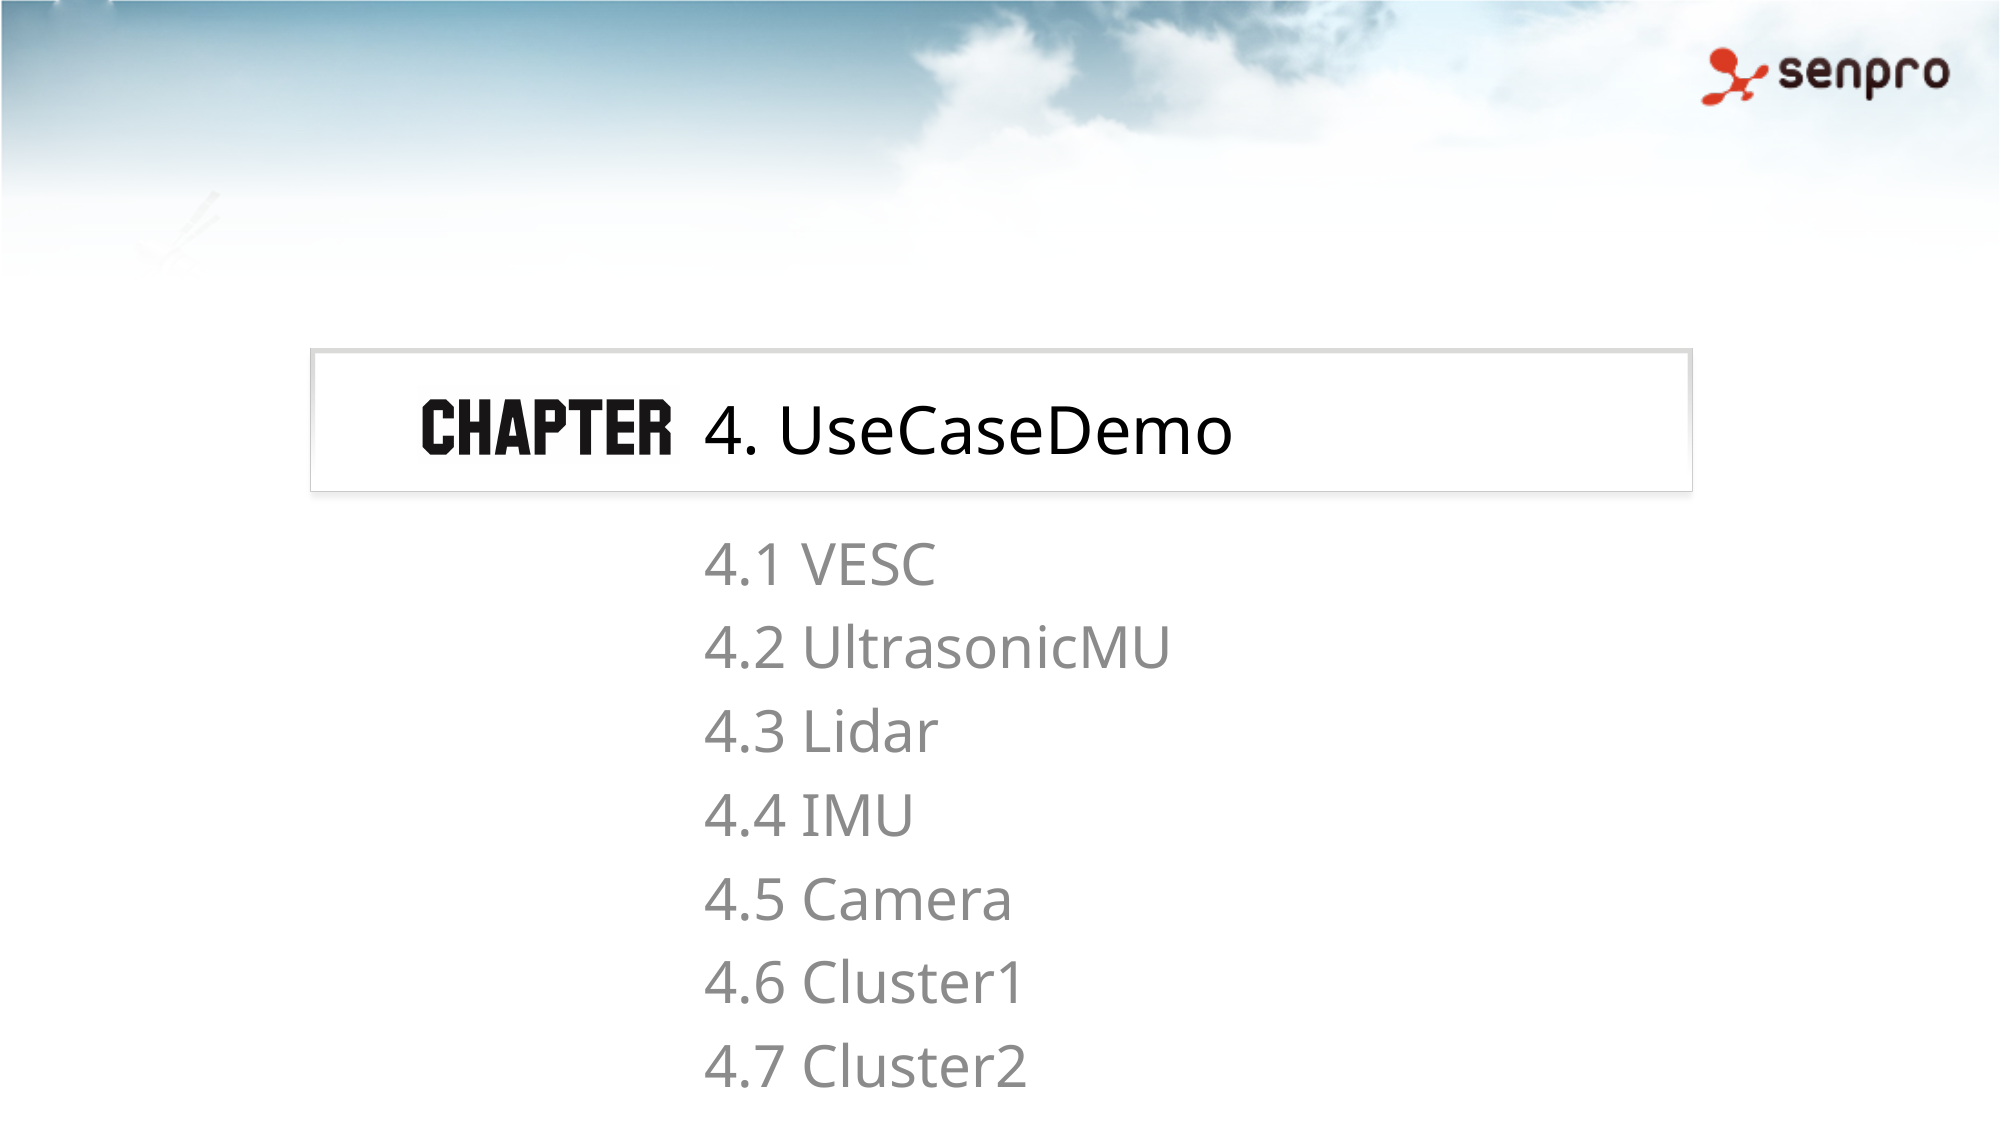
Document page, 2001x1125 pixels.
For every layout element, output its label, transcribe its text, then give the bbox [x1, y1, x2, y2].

list 4.1 VESC 4.2 UltrasonicMU 4.3 Lidar 4.4 IMU 4.5 Camera 4.6 Cluster1 4.7 Cluster2 4.8 Computer Vision 4.9 V2V [689, 527, 1826, 1008]
title 4. UseCaseDemo [689, 362, 1694, 477]
picture [0, 0, 2000, 283]
picture [306, 348, 1697, 504]
